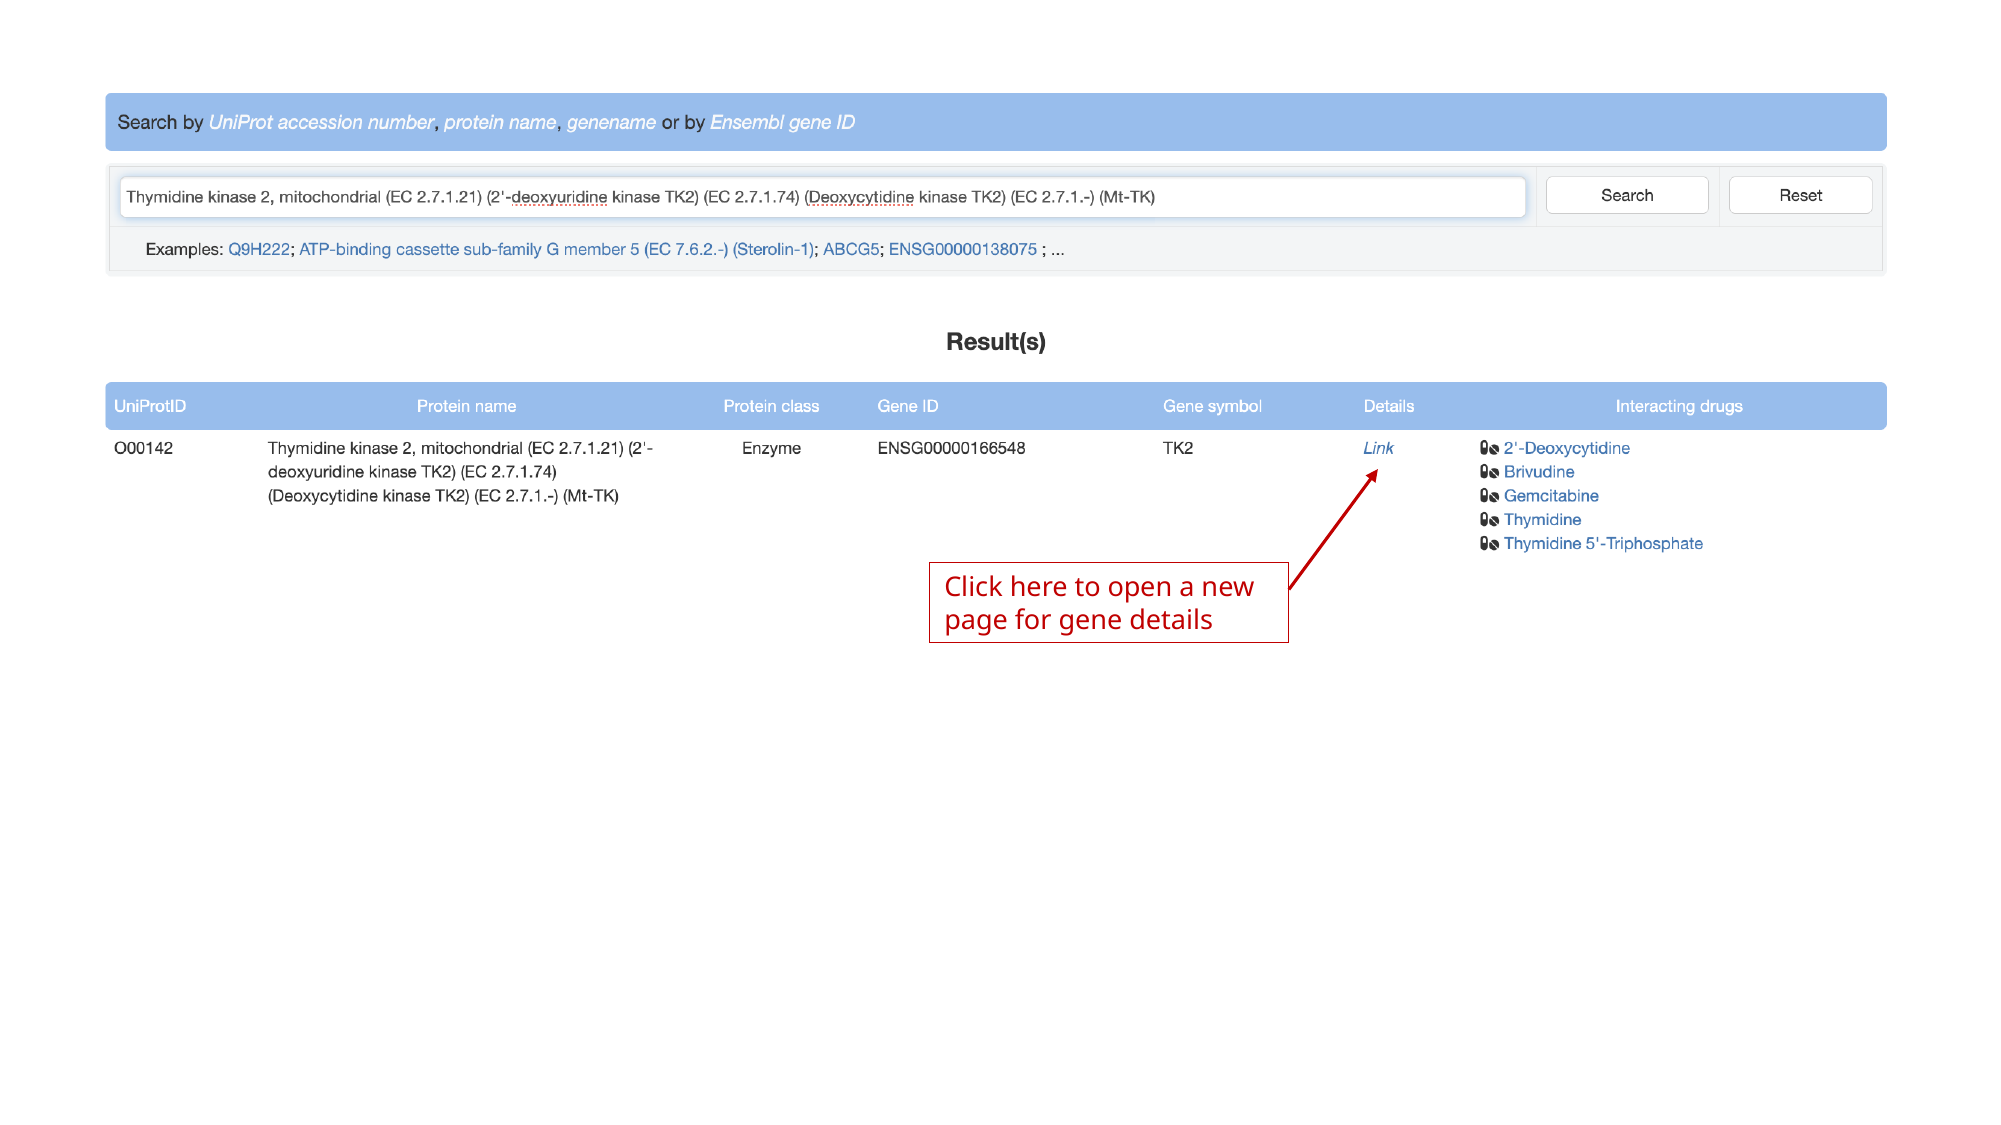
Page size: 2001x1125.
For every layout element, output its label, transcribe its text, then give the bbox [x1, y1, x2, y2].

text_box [1288, 468, 1379, 590]
text_box Click here to open a new page for gene details [929, 590, 1289, 643]
picture [88, 63, 1906, 590]
